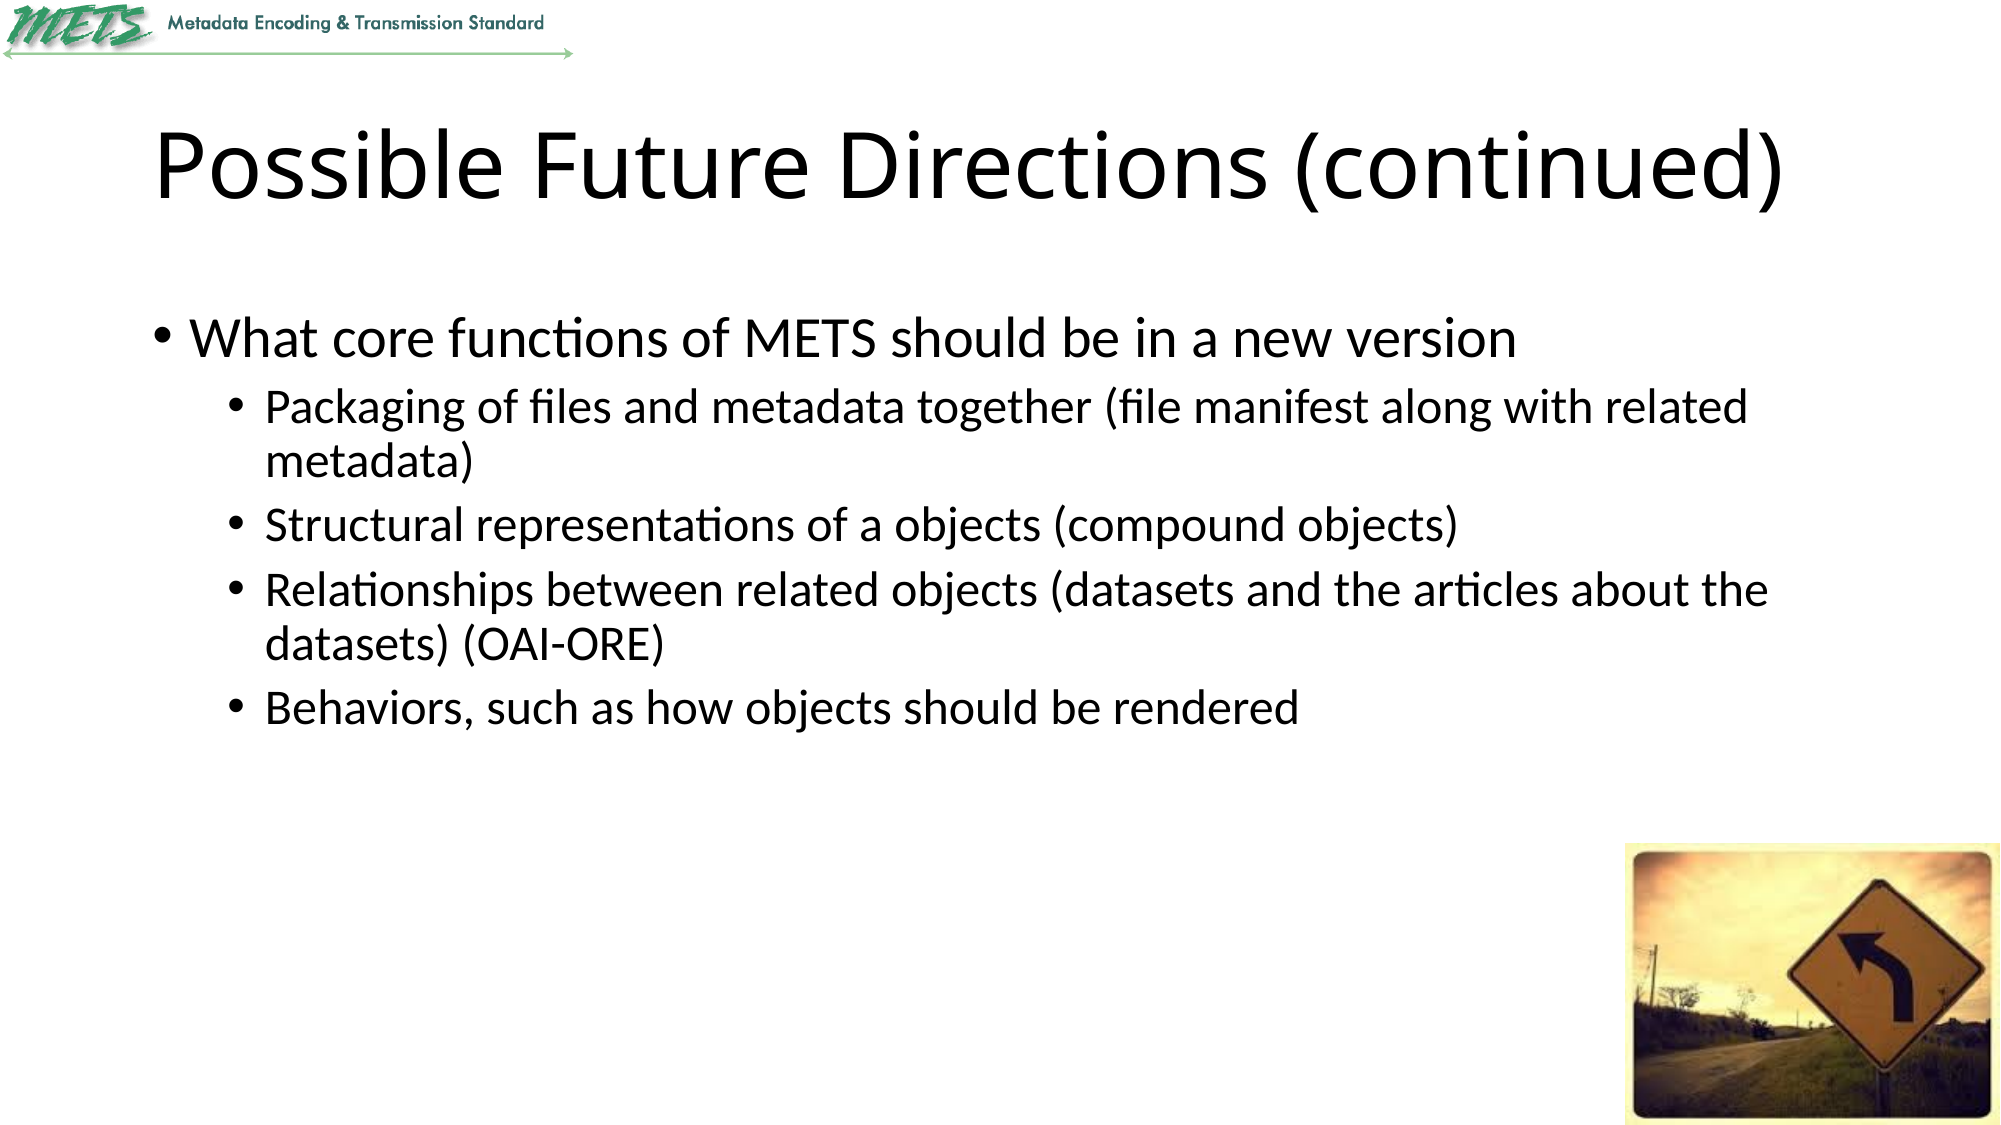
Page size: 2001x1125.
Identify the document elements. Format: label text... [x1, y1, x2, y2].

title Possible Future Directions (continued) [137, 59, 1863, 278]
list What core functions of METS should be in a new version Packaging of files and metadata together (file manifest along with related metadata) Structural representations of a objects (compound objects) Relationships between related objects (datasets and the articles about the datasets) (OAI-ORE) Behaviors, such as how objects should be rendered [137, 299, 1863, 1014]
picture [1624, 843, 2000, 1125]
